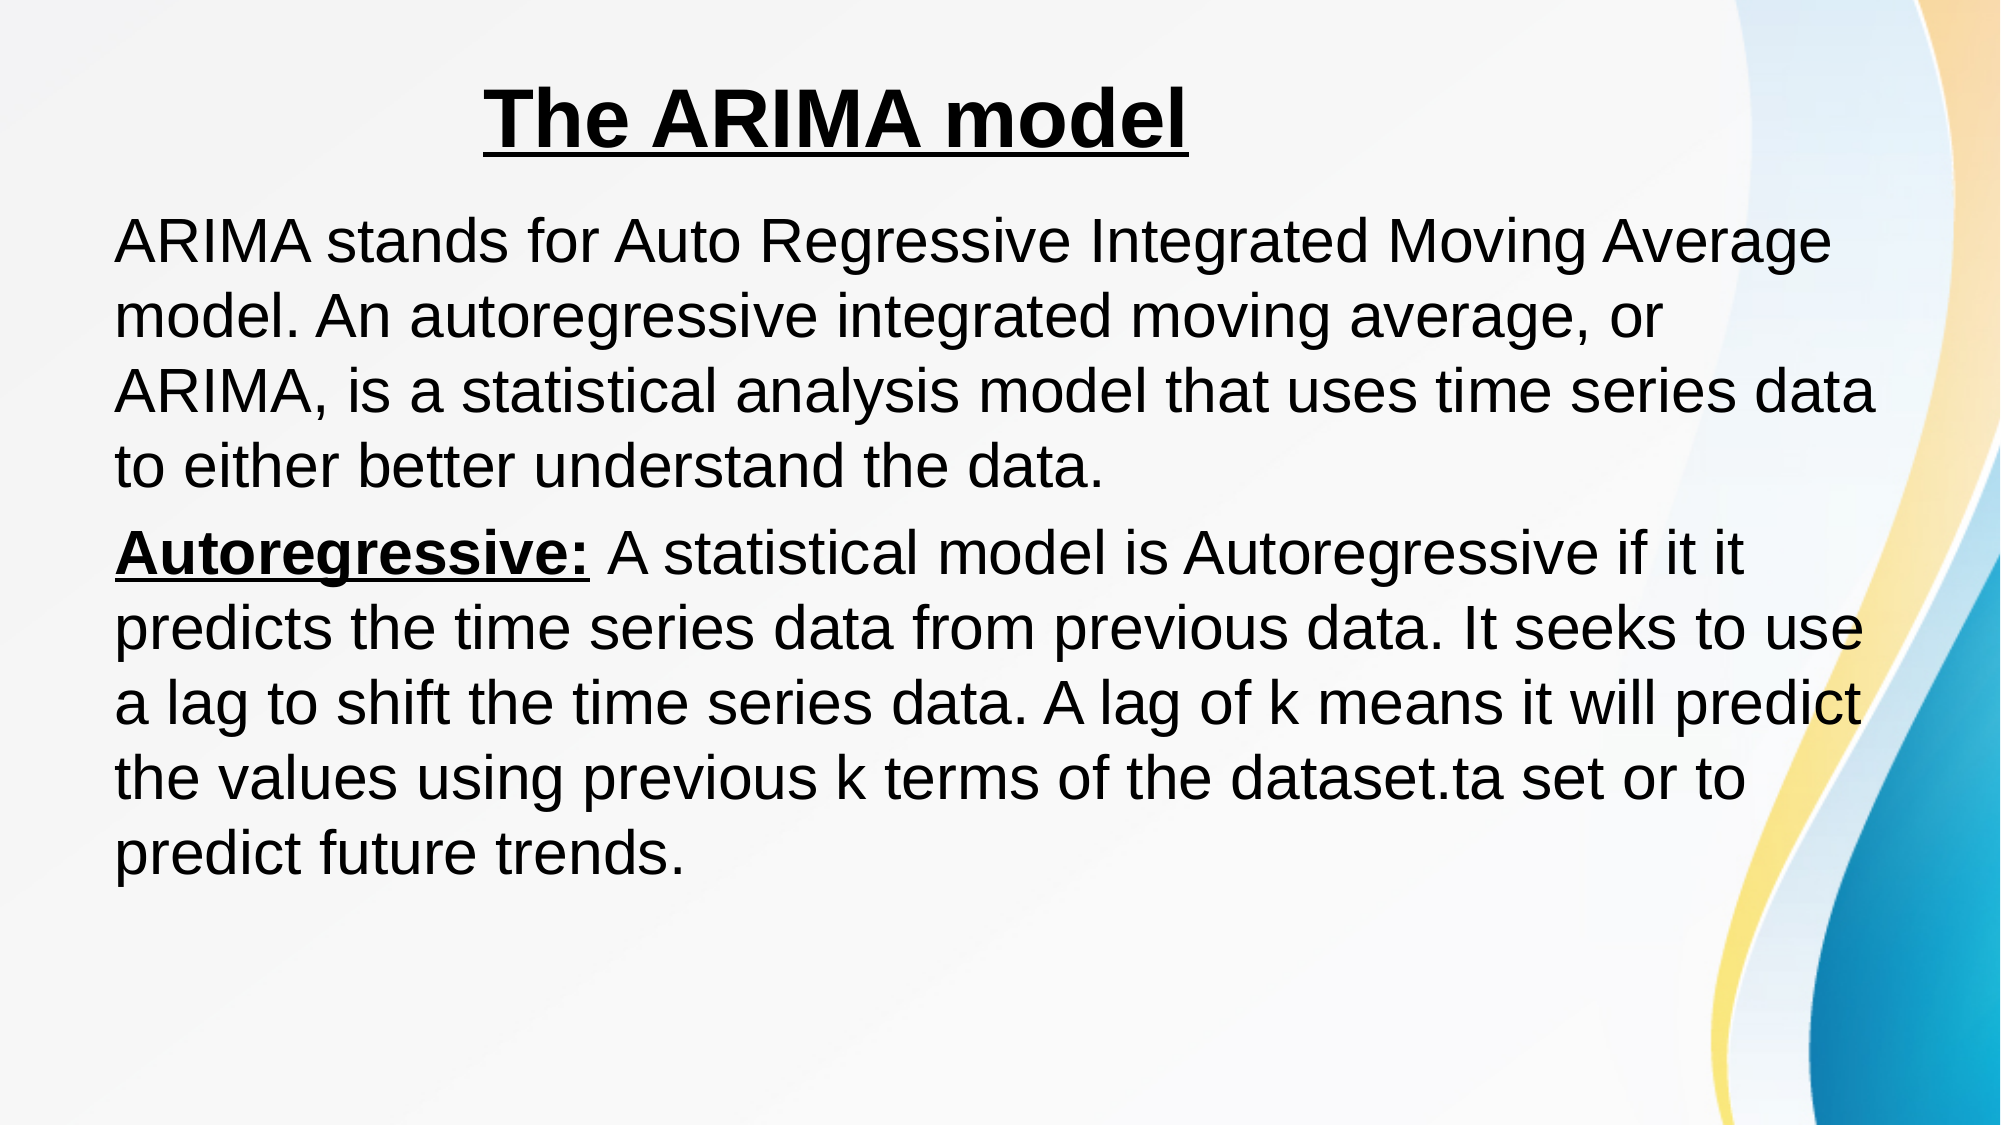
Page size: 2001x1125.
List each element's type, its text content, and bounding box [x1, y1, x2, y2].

picture [0, 0, 2001, 1125]
list ARIMA stands for Auto Regressive Integrated Moving Average model. An autoregressive integrated moving average, or ARIMA, is a statistical analysis model that uses time series data to either better understand the data. Autoregressive: A statistical model is Autoregressive if it it predicts the time series data from previous data. It seeks to use a lag to shift the time series data. A lag of k means it will predict the values using previous k terms of the dataset.ta set or to predict future trends. [99, 192, 1901, 1006]
slide_number [1433, 1024, 1900, 1103]
title The ARIMA model [468, 66, 2000, 163]
